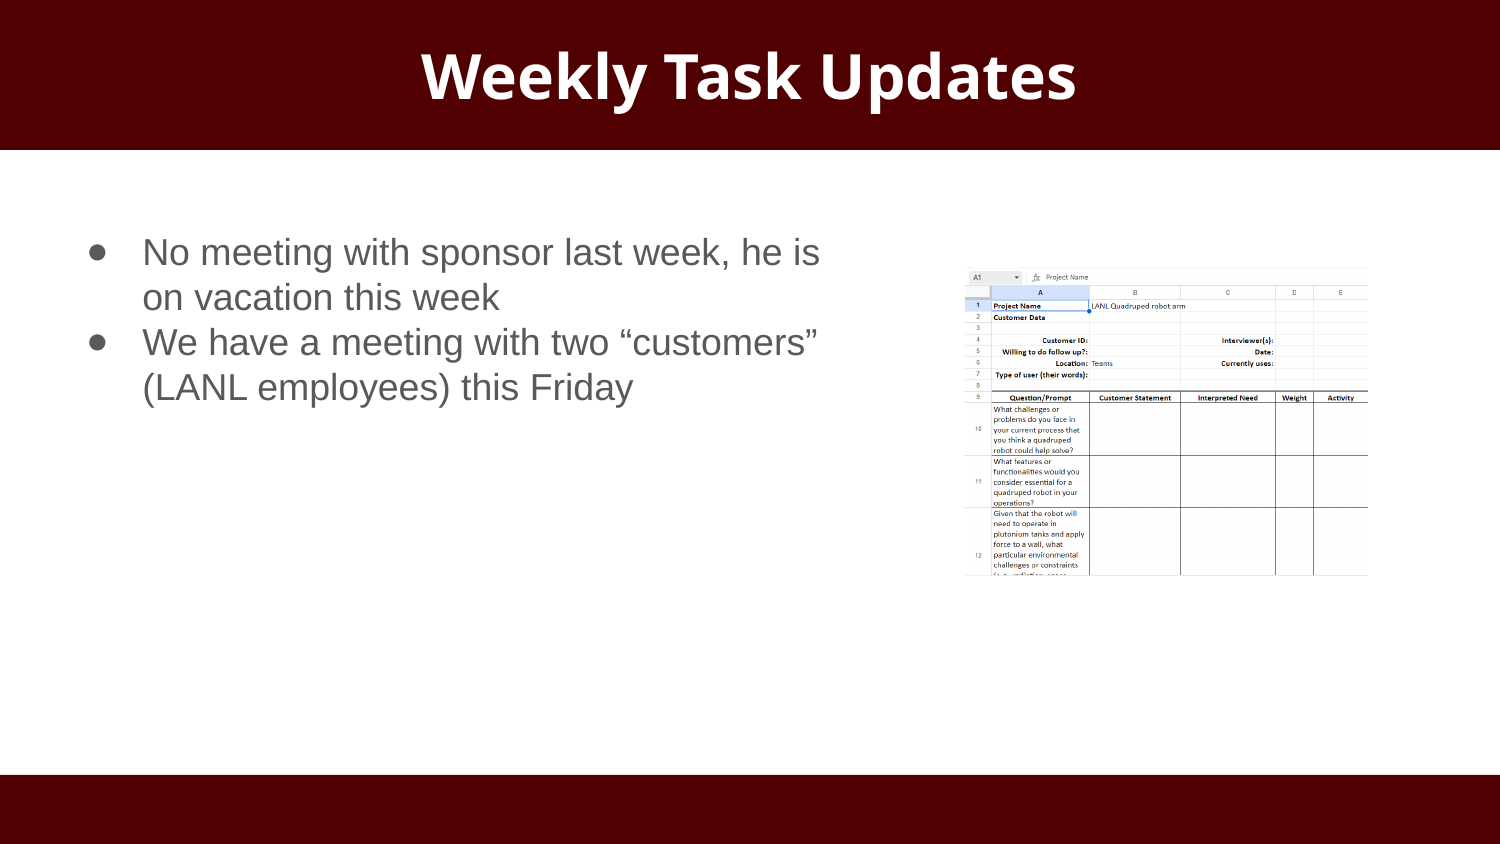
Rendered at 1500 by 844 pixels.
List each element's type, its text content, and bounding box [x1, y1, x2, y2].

title Weekly Task Updates [0, 0, 1500, 150]
picture [964, 267, 1368, 577]
title [0, 774, 1500, 844]
text_box No meeting with sponsor last week, he is on vacation this week We have a meeting with two “customers” (LANL employees) this Friday [52, 168, 875, 708]
